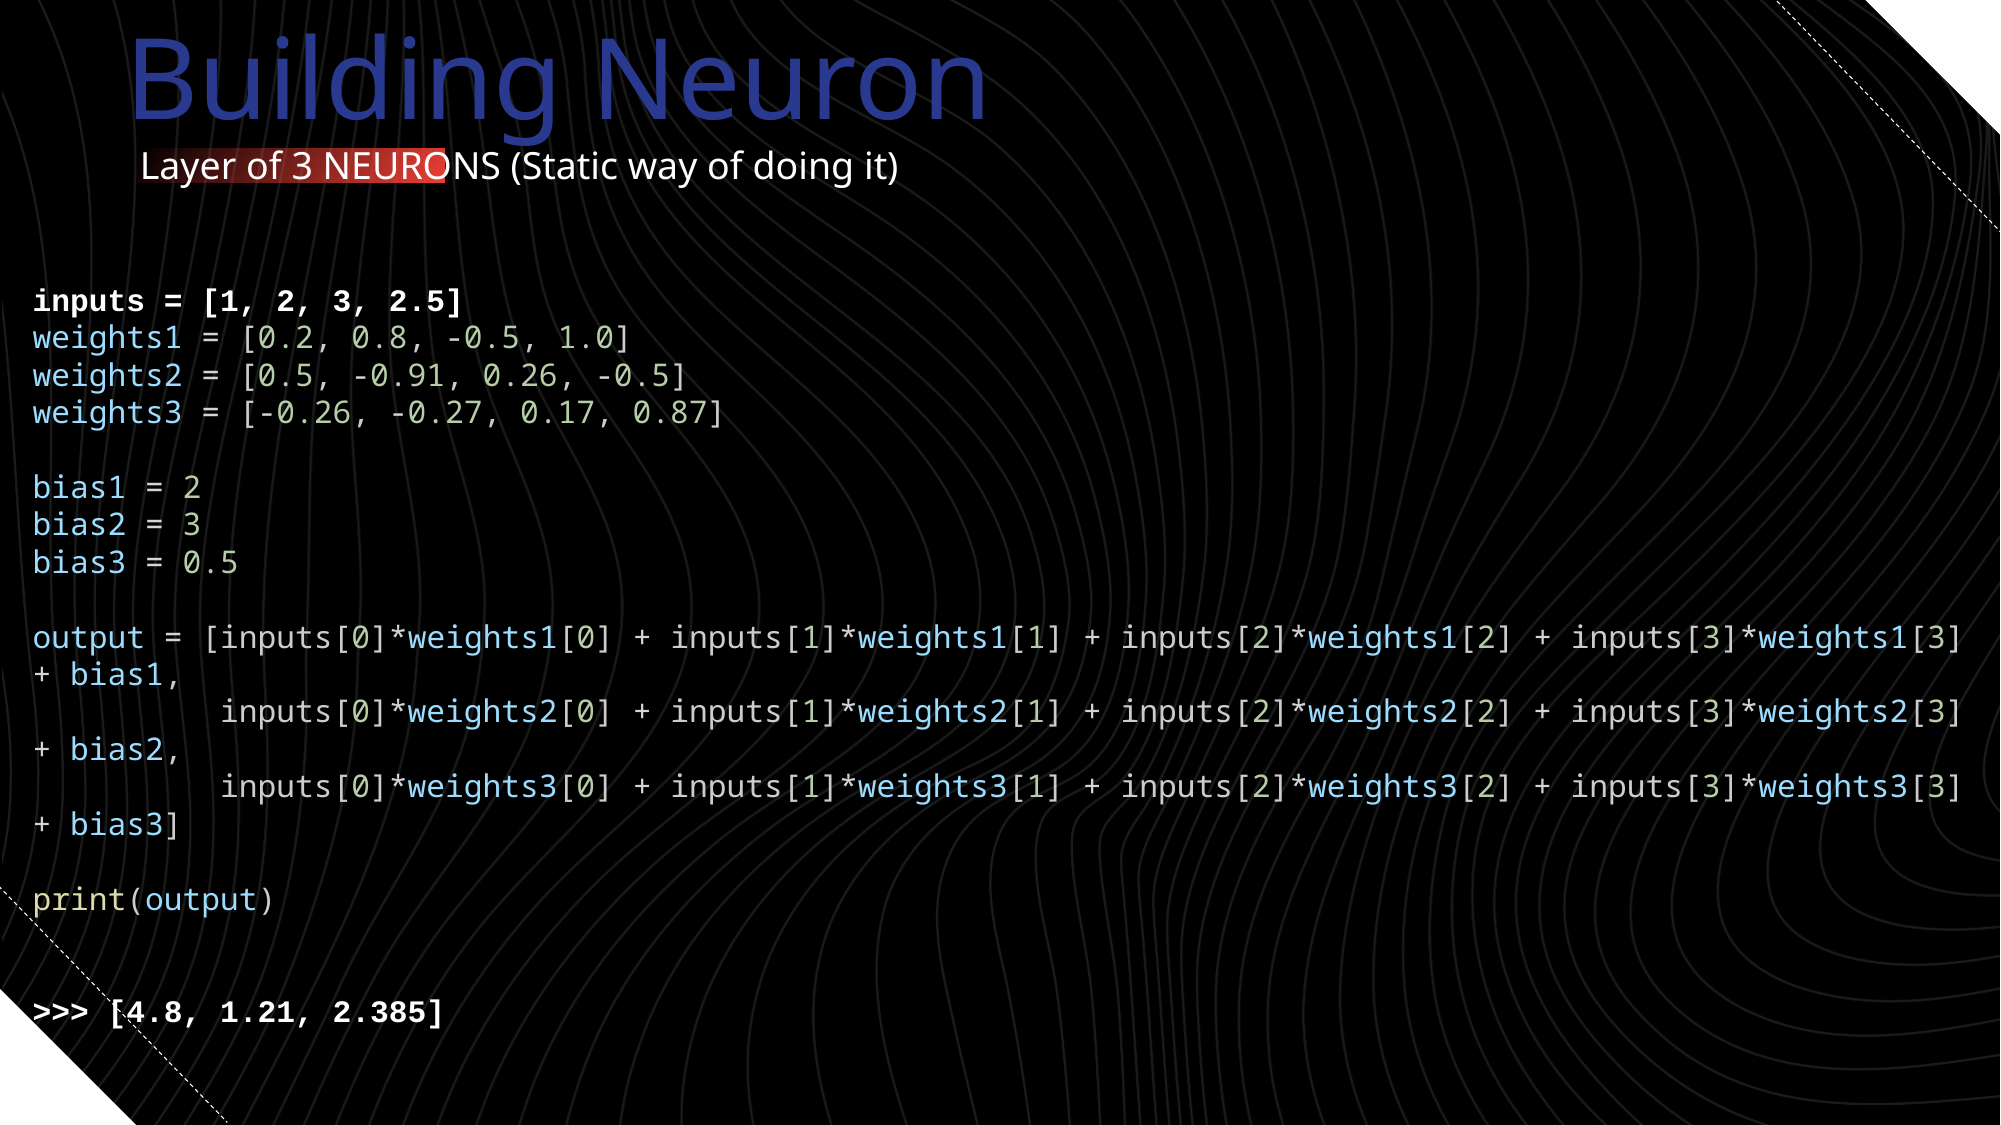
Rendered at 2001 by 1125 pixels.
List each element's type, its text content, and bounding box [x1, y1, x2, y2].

text_box Layer of 3 NEURONS (Static way of doing it) [125, 134, 1128, 195]
text_box inputs = [1, 2, 3, 2.5] weights1 = [0.2, 0.8, -0.5, 1.0] weights2 = [0.5, -0.91, 0.26, -0.5] weights3 = [-0.26, -0.27, 0.17, 0.87] bias1 = 2 bias2 = 3 bias3 = 0.5 output = [inputs[0]*weights1[0] + inputs[1]*weights1[1] + inputs[2]*weights1[2] + inputs[3]*weights1[3] + bias1, inputs[0]*weights2[0] + inputs[1]*weights2[1] + inputs[2]*weights2[2] + inputs[3]*weights2[3] + bias2, inputs[0]*weights3[0] + inputs[1]*weights3[1] + inputs[2]*weights3[2] + inputs[3]*weights3[3] + bias3] print(output) >>> [4.8, 1.21, 2.385] [17, 272, 1983, 1111]
text_box Building Neuron [110, 0, 1113, 150]
